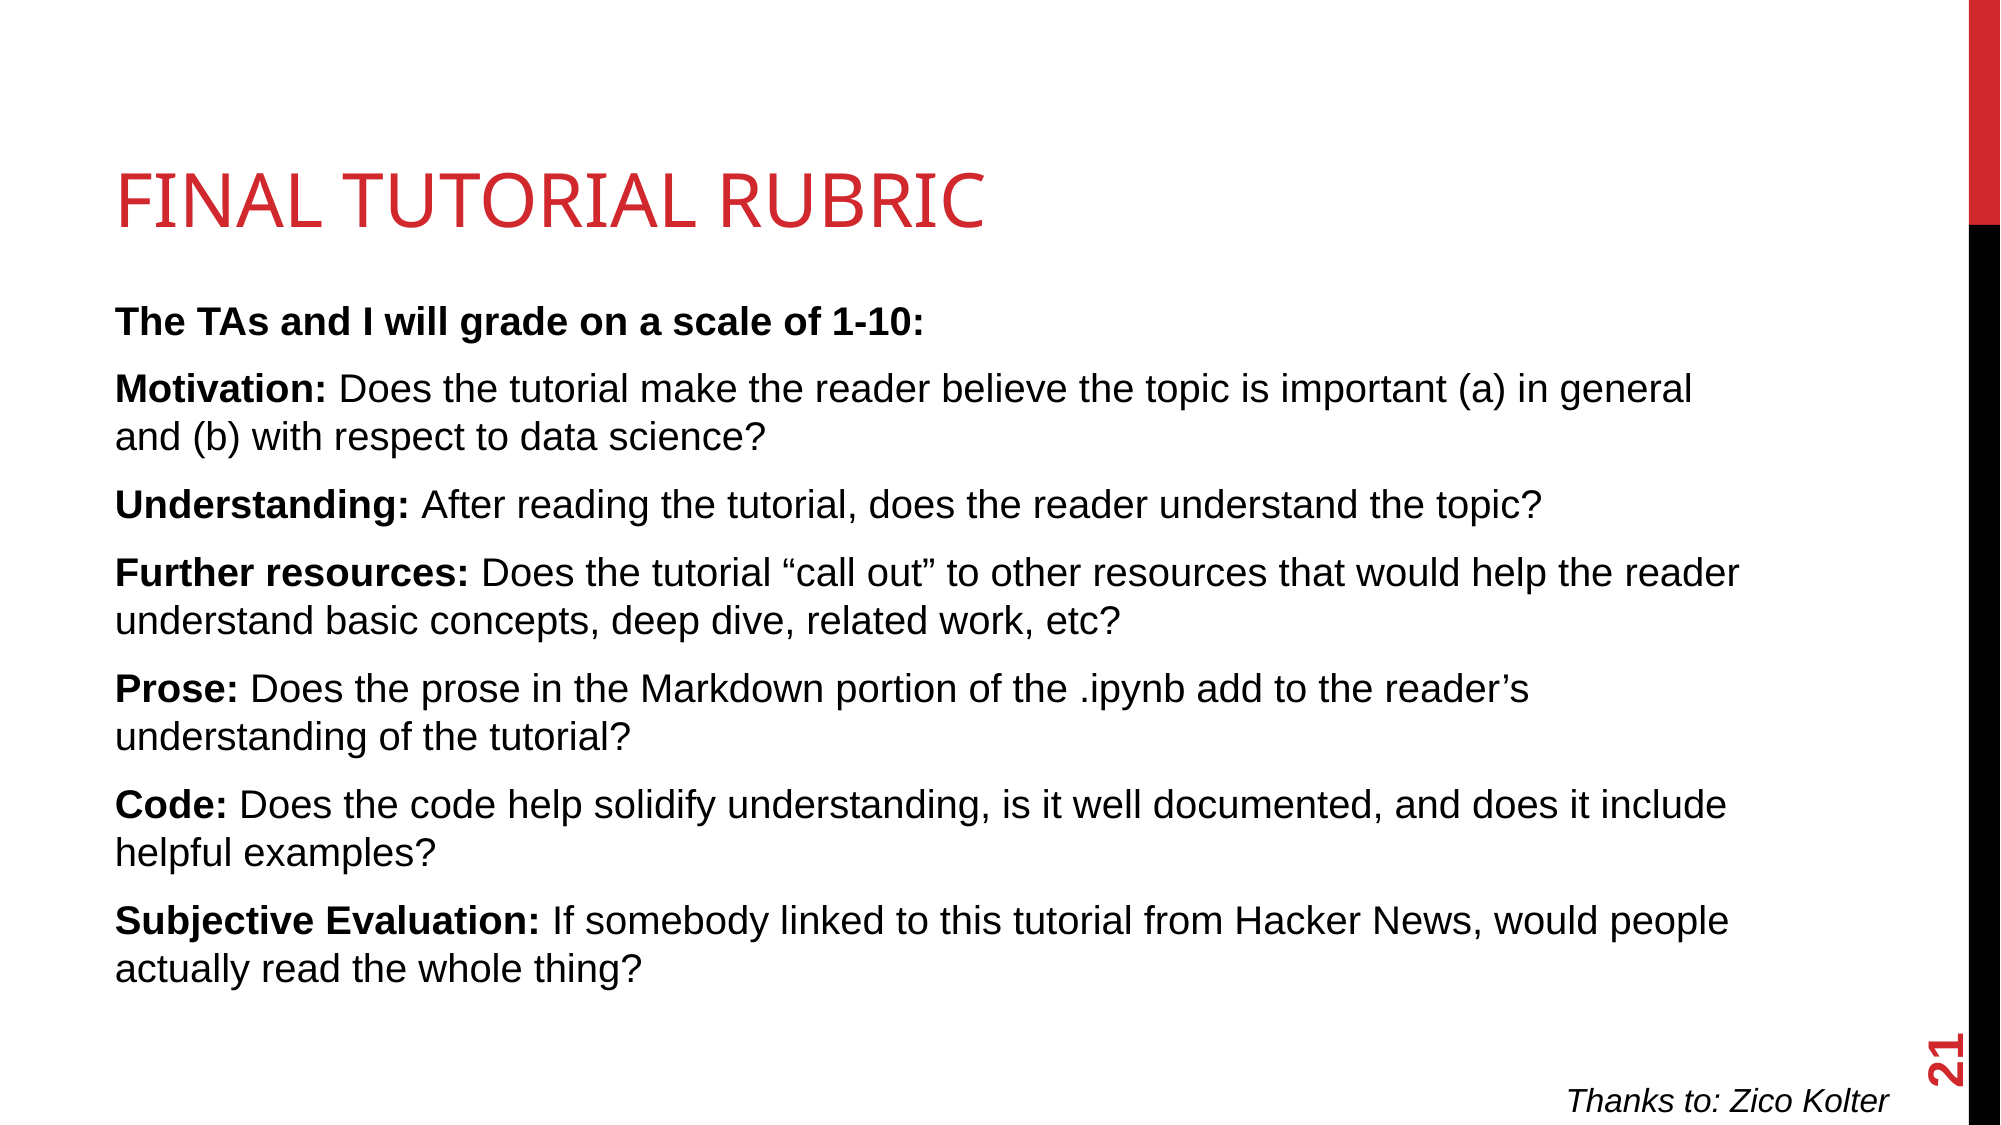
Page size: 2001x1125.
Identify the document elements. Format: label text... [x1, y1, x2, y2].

list The TAs and I will grade on a scale of 1-10: Motivation: Does the tutorial make the reader believe the topic is important (a) in general and (b) with respect to data science? Understanding: After reading the tutorial, does the reader understand the topic? Further resources: Does the tutorial “call out” to other resources that would help the reader understand basic concepts, deep dive, related work, etc? Prose: Does the prose in the Markdown portion of the .ipynb add to the reader’s understanding of the tutorial? Code: Does the code help solidify understanding, is it well documented, and does it include helpful examples? Subjective Evaluation: If somebody linked to this tutorial from Hacker News, would people actually read the whole thing? [99, 287, 1767, 1005]
title FINAL TUTORIAL RUBRIC [99, 25, 1367, 250]
text_box Thanks to: Zico Kolter [1472, 1071, 1905, 1125]
slide_number <number> [1903, 887, 1984, 1104]
